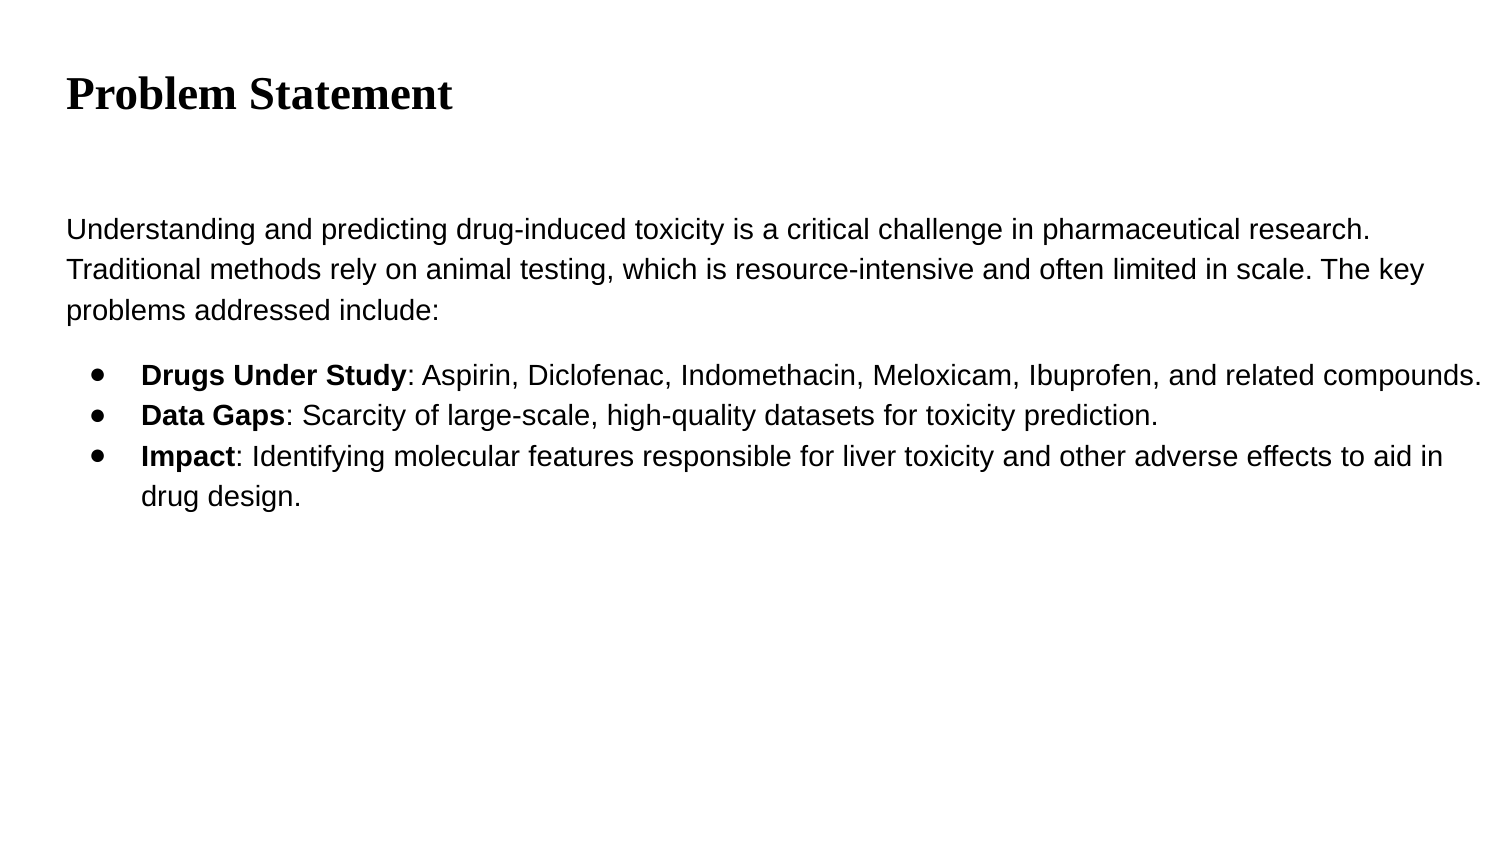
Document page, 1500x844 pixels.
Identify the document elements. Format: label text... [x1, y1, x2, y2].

text_box Understanding and predicting drug-induced toxicity is a critical challenge in pharmaceutical research. Traditional methods rely on animal testing, which is resource-intensive and often limited in scale. The key problems addressed include: Drugs Under Study: Aspirin, Diclofenac, Indomethacin, Meloxicam, Ibuprofen, and related compounds. Data Gaps: Scarcity of large-scale, high-quality datasets for toxicity prediction. Impact: Identifying molecular features responsible for liver toxicity and other adverse effects to aid in drug design. [51, 197, 1500, 764]
title Problem Statement [51, 39, 1449, 135]
